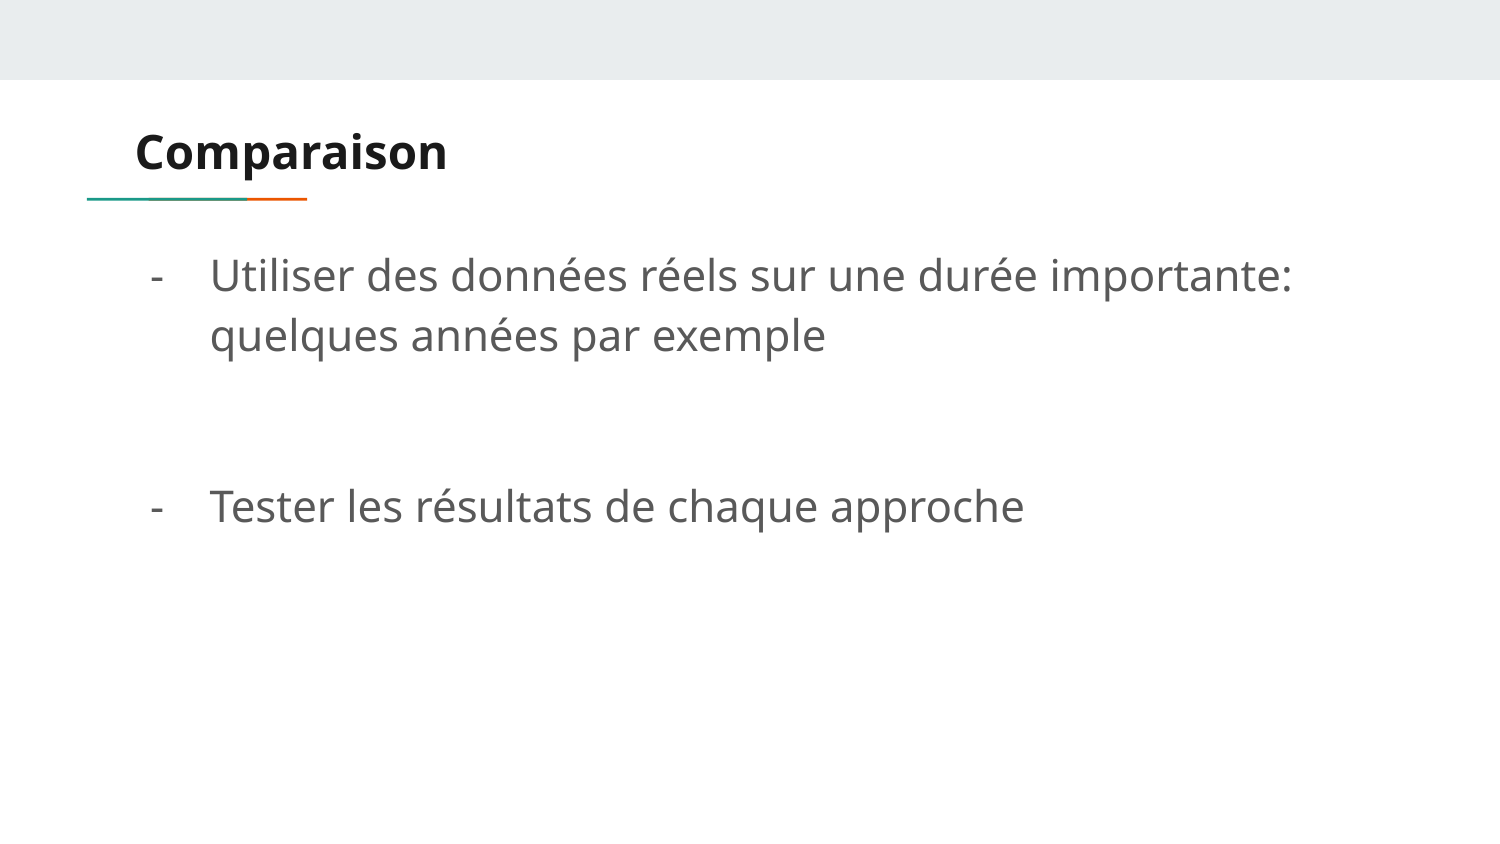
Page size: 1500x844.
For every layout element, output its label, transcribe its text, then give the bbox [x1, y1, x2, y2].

title Comparaison [119, 107, 1381, 195]
list Utiliser des données réels sur une durée importante: quelques années par exemple Tester les résultats de chaque approche [119, 225, 1381, 712]
